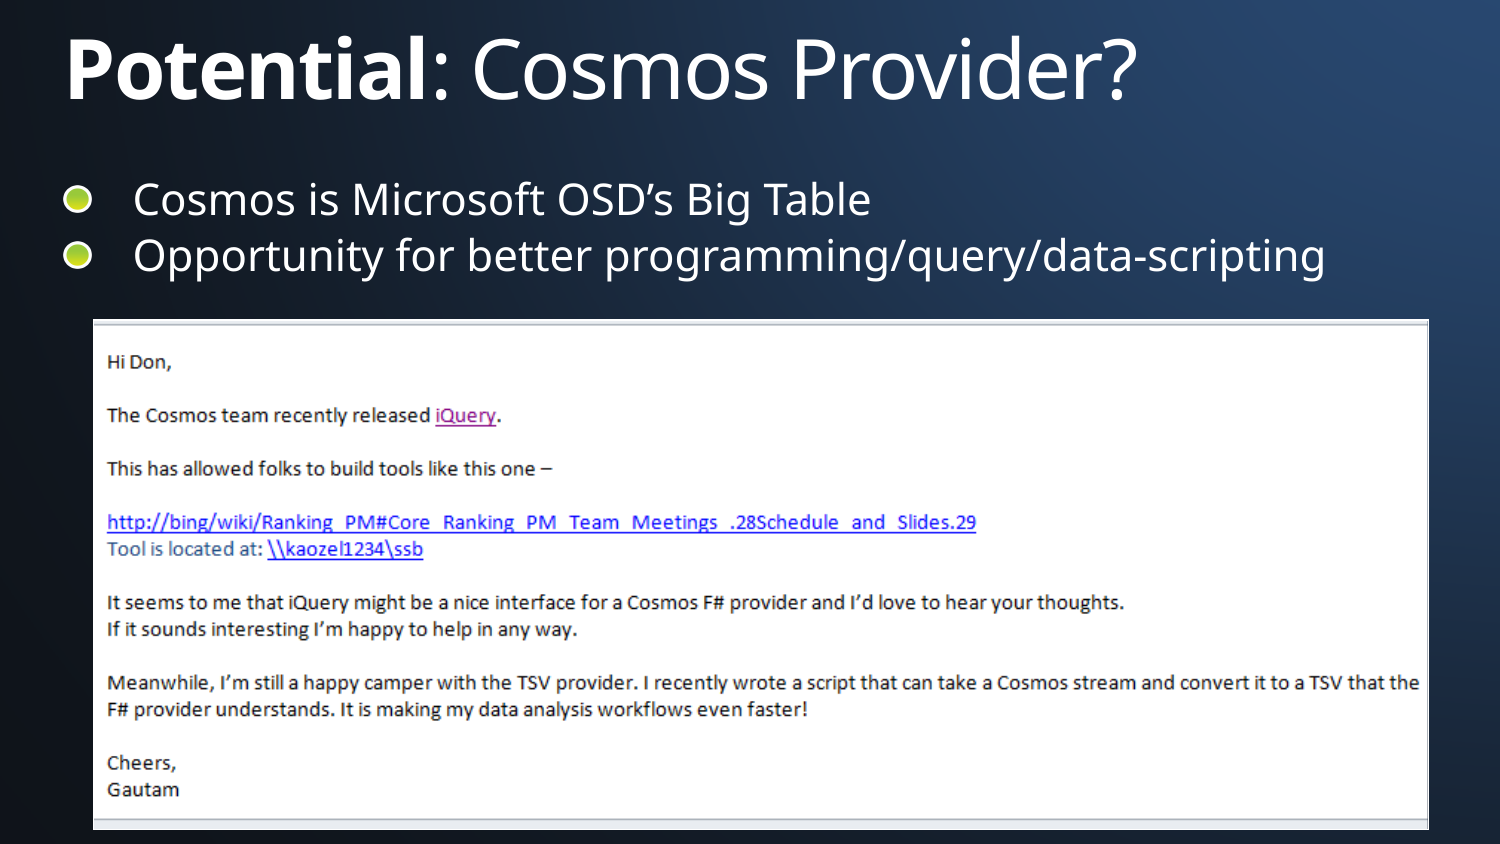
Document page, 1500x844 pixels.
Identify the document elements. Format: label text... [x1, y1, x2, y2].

list Cosmos is Microsoft OSD’s Big Table Opportunity for better programming/query/data-scripting [63, 178, 1436, 343]
picture [0, 0, 1500, 844]
title Potential: Cosmos Provider? [63, 28, 1436, 121]
